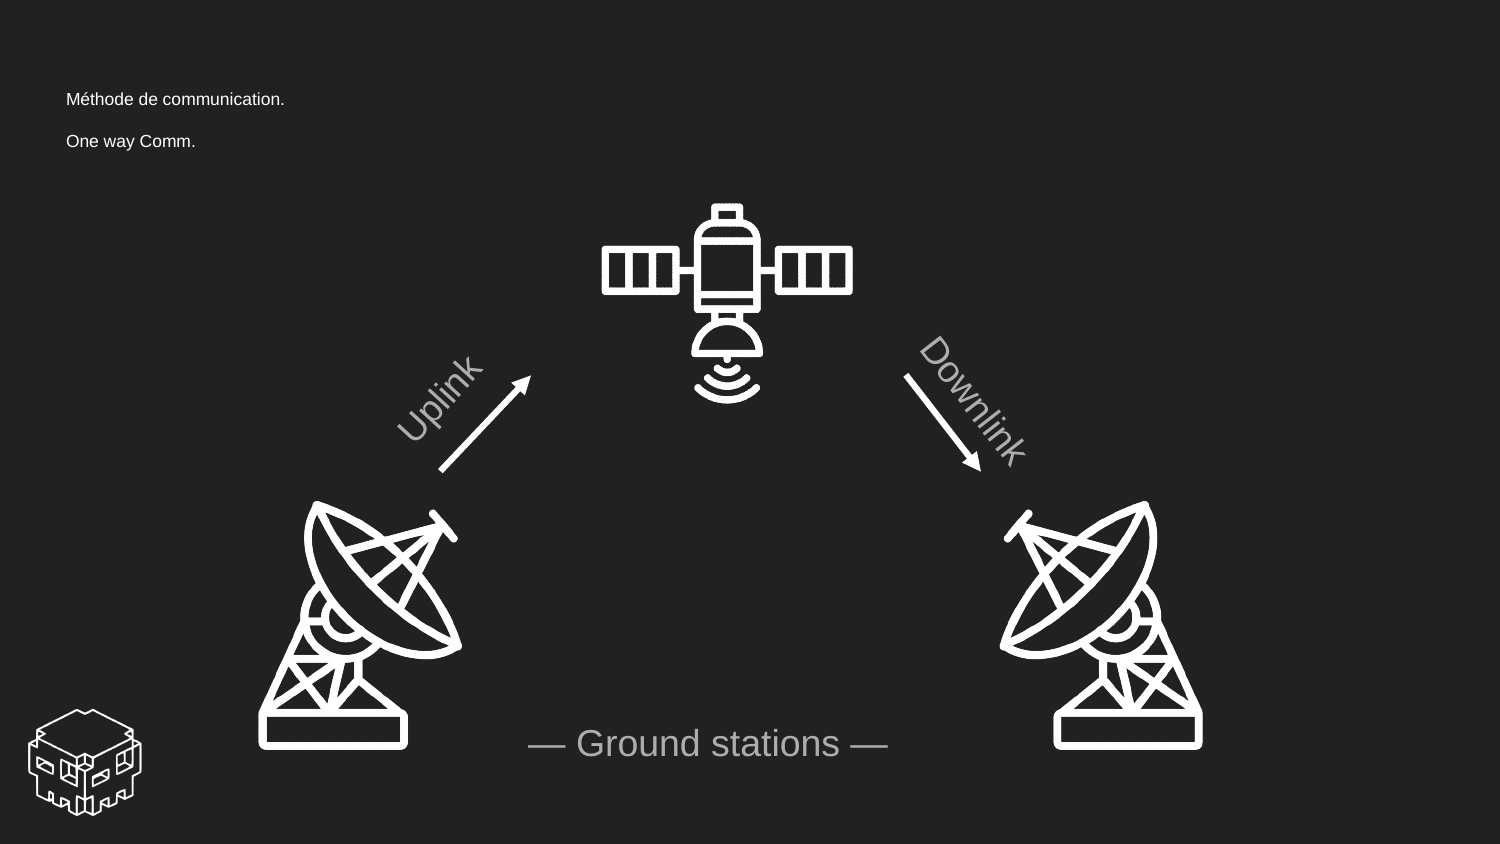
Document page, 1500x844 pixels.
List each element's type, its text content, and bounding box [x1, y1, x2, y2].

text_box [440, 375, 532, 472]
picture [953, 500, 1203, 750]
picture [577, 123, 877, 422]
picture [19, 696, 150, 828]
text_box Uplink [365, 305, 531, 476]
title Méthode de communication. One way Comm. [51, 72, 1449, 167]
text_box Downlink [888, 305, 1097, 499]
picture [258, 500, 507, 750]
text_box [905, 374, 982, 472]
text_box — Ground stations — [513, 703, 1005, 769]
